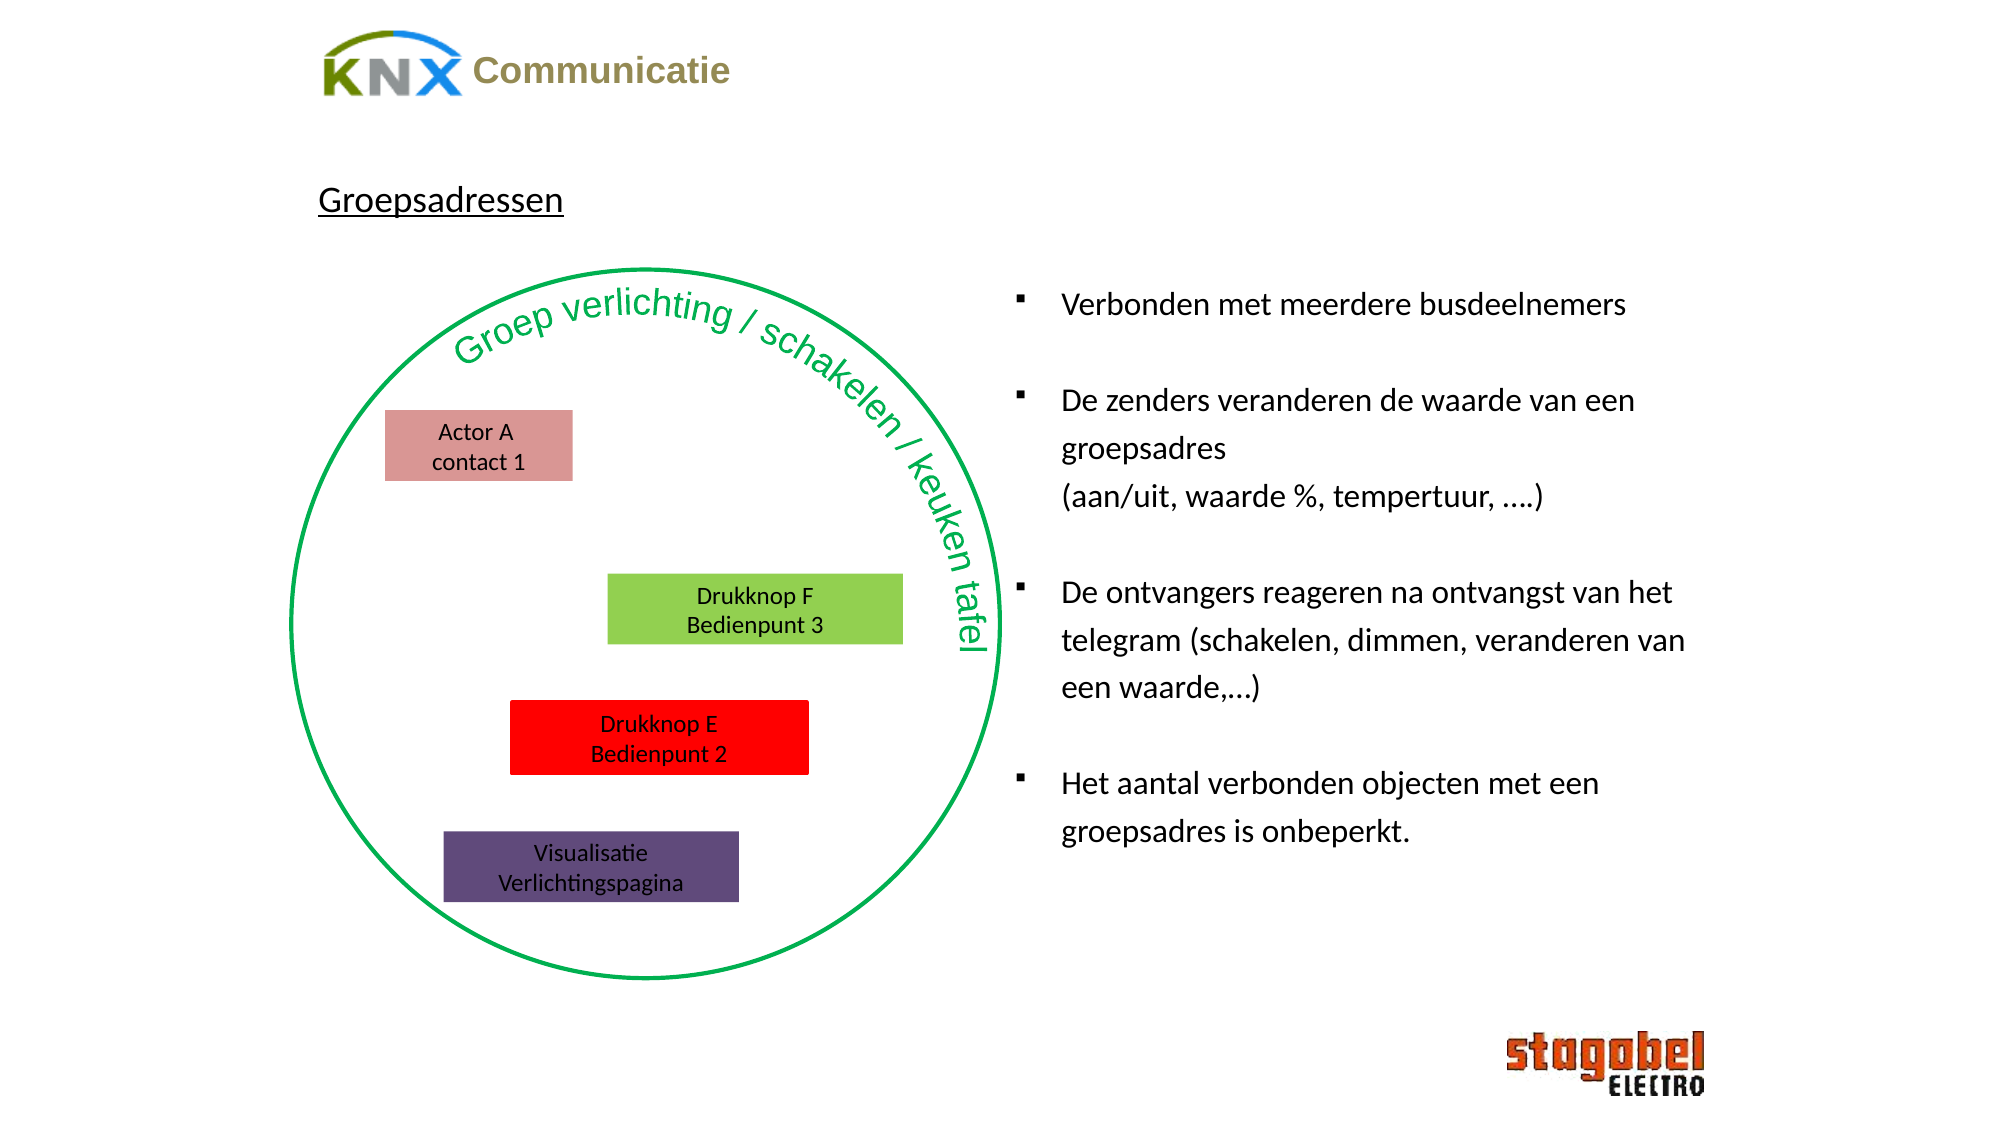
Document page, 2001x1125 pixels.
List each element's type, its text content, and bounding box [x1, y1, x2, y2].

text_box Groepsadressen [303, 167, 1272, 237]
text_box Drukknop E Bedienpunt 2 [510, 700, 809, 775]
picture [1507, 1031, 1704, 1096]
text_box Actor A contact 1 [383, 408, 575, 483]
text_box [289, 267, 999, 981]
text_box Communicatie [469, 38, 1367, 99]
text_box Verbonden met meerdere busdeelnemers De zenders veranderen de waarde van een groepsadres (aan/uit, waarde %, tempertuur, ….) De ontvangers reageren na ontvangst van het telegram (schakelen, dimmen, veranderen van een waarde,…) Het aantal verbonden objecten met een groepsadres is onbeperkt. [999, 267, 1750, 1102]
text_box Drukknop F Bedienpunt 3 [606, 572, 905, 647]
text_box Visualisatie Verlichtingspagina [442, 829, 741, 904]
picture [322, 28, 465, 98]
